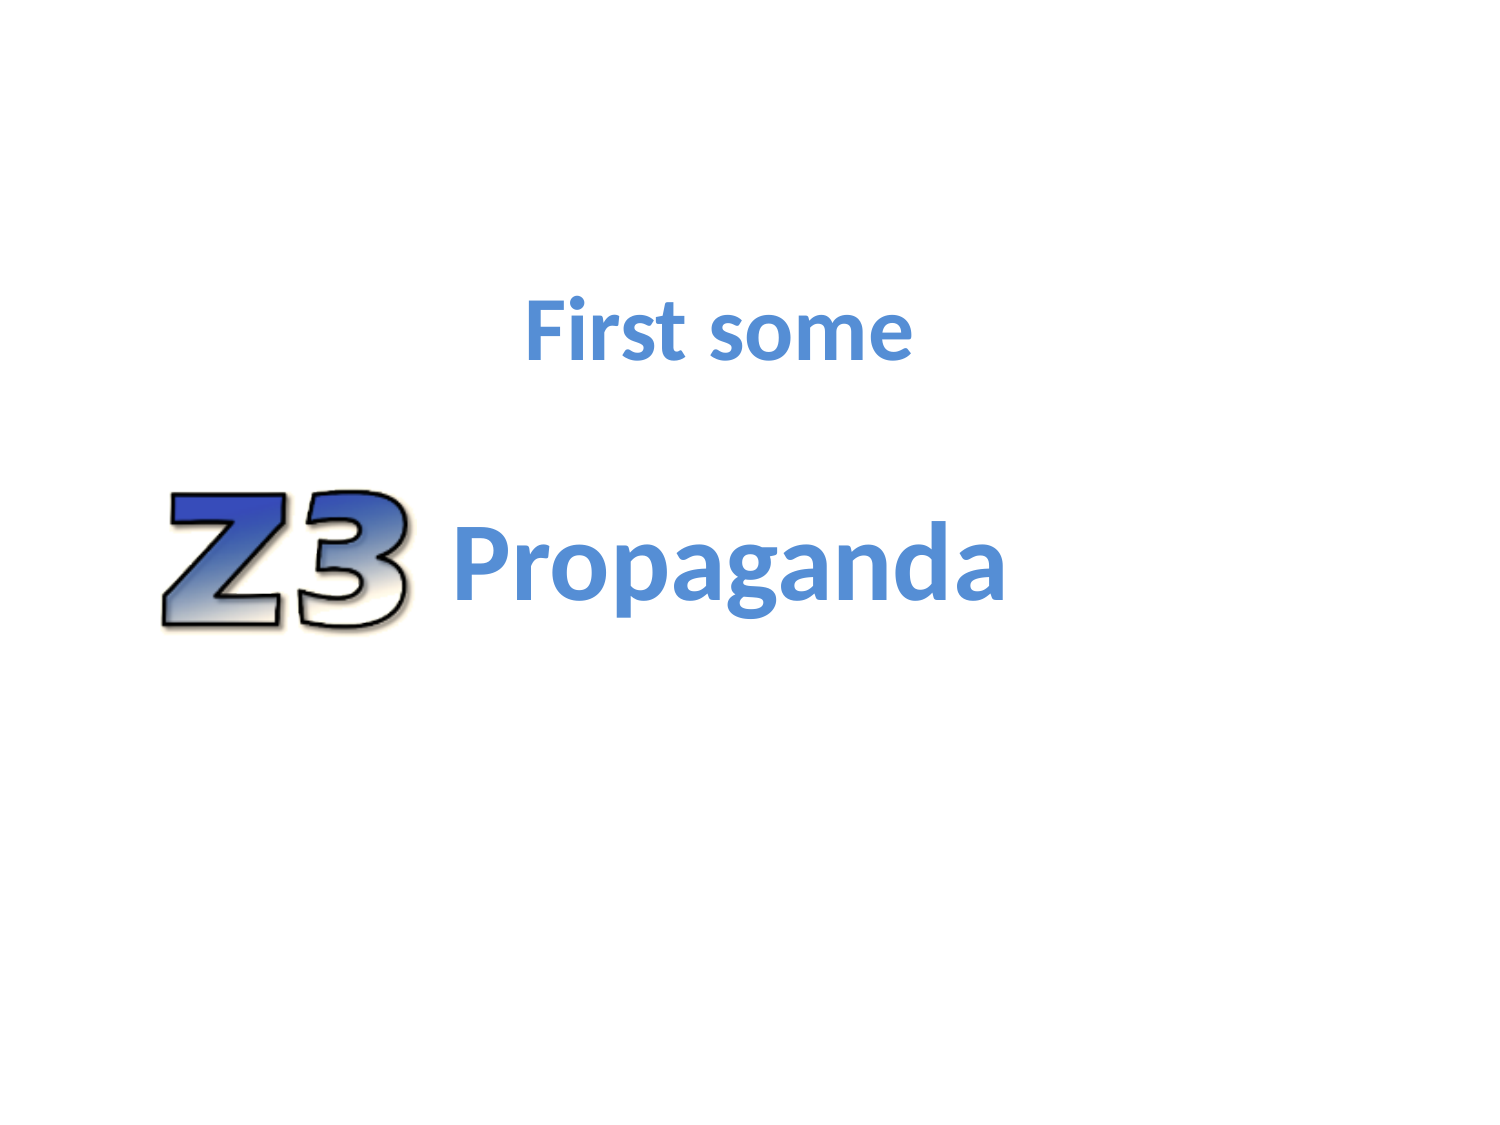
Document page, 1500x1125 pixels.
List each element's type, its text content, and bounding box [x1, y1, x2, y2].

picture [159, 485, 417, 641]
title First some Propaganda [54, 351, 1406, 540]
